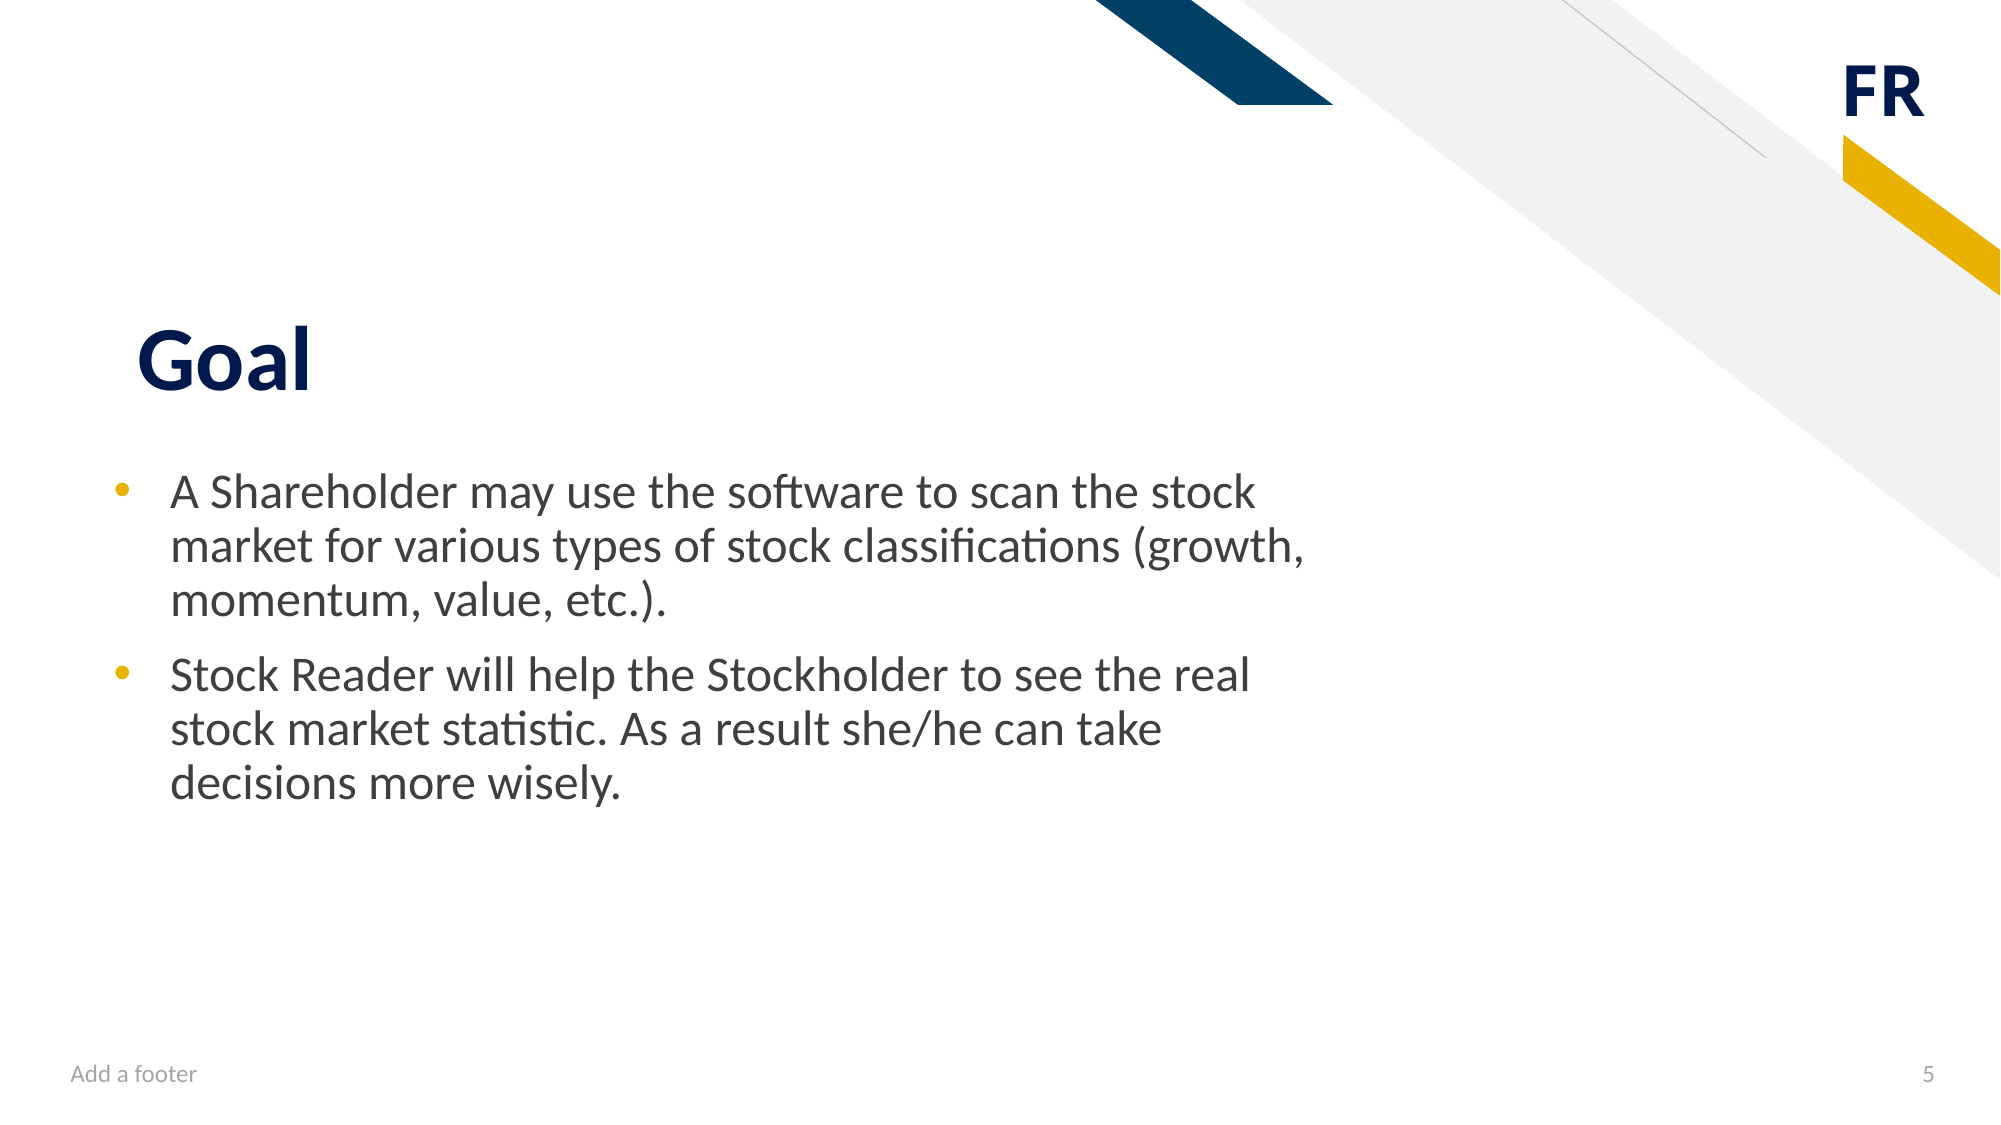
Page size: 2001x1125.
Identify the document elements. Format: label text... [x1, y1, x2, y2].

slide_number 5 [1828, 1042, 1950, 1103]
list A Shareholder may use the software to scan the stock market for various types of stock classifications (growth, momentum, value, etc.). Stock Reader will help the Stockholder to see the real stock market statistic. As a result she/he can take decisions more wisely. [99, 458, 1362, 840]
footer Add a footer [55, 1042, 731, 1103]
title Goal [122, 221, 1490, 410]
